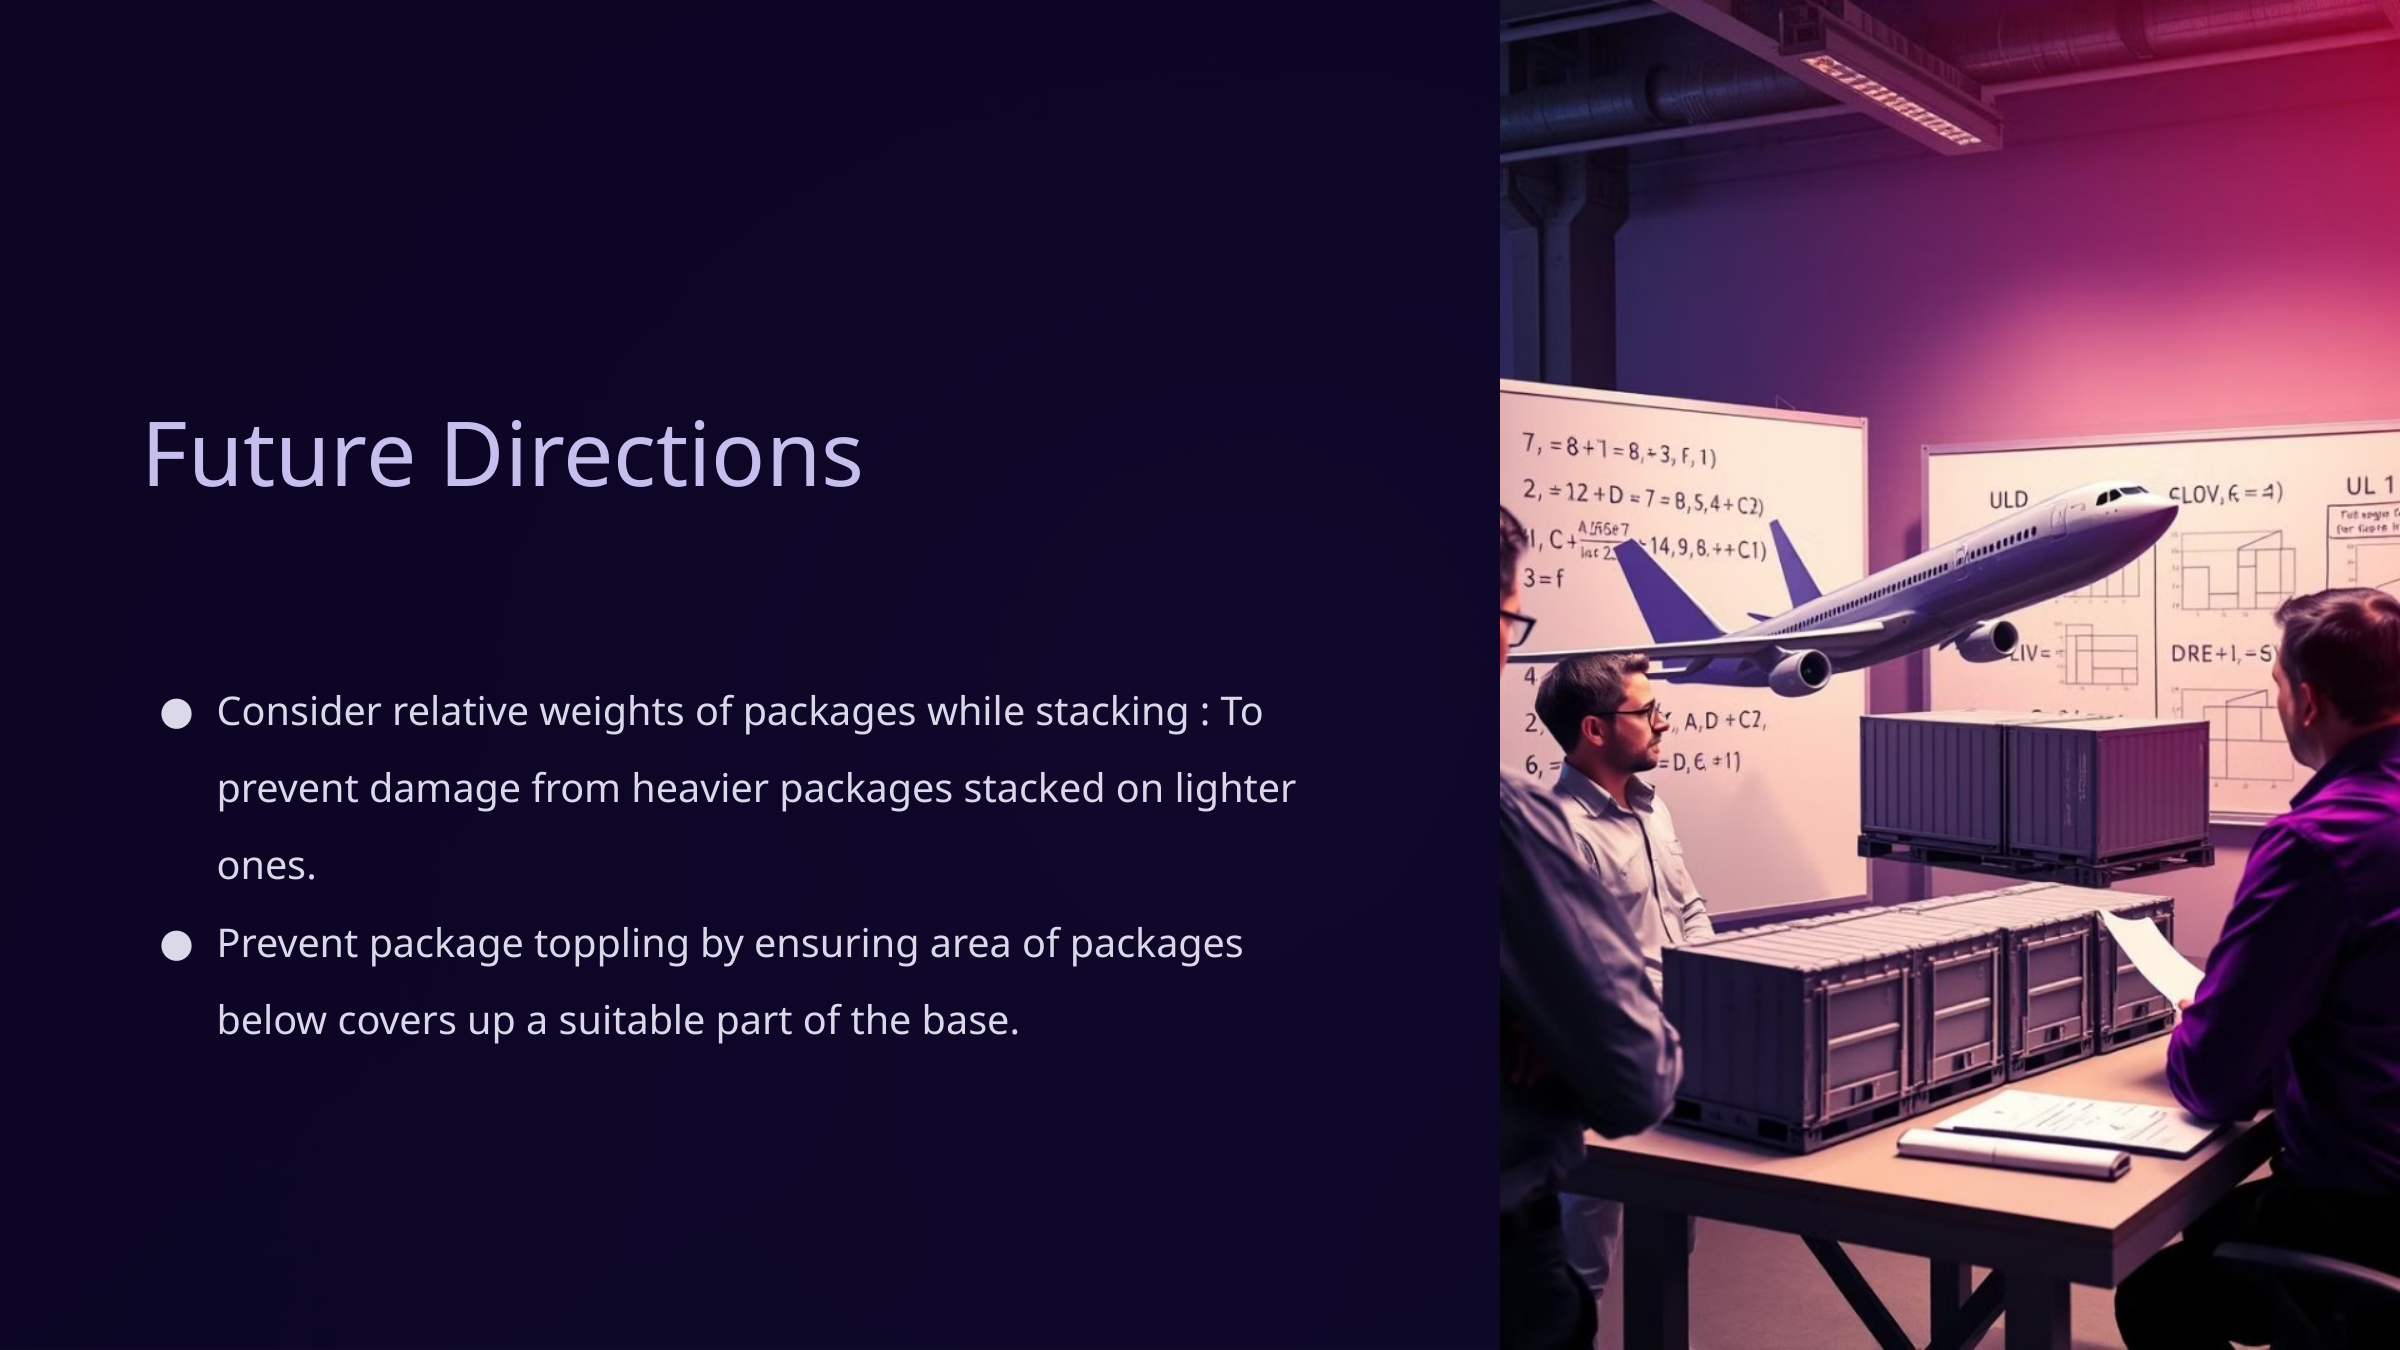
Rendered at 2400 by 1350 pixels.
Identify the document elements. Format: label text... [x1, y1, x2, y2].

text_box Consider relative weights of packages while stacking : To prevent damage from heavier packages stacked on lighter ones. Prevent package toppling by ensuring area of packages below covers up a suitable part of the base. [141, 655, 1359, 980]
picture [1499, 0, 2400, 1350]
text_box Future Directions [141, 370, 1359, 595]
